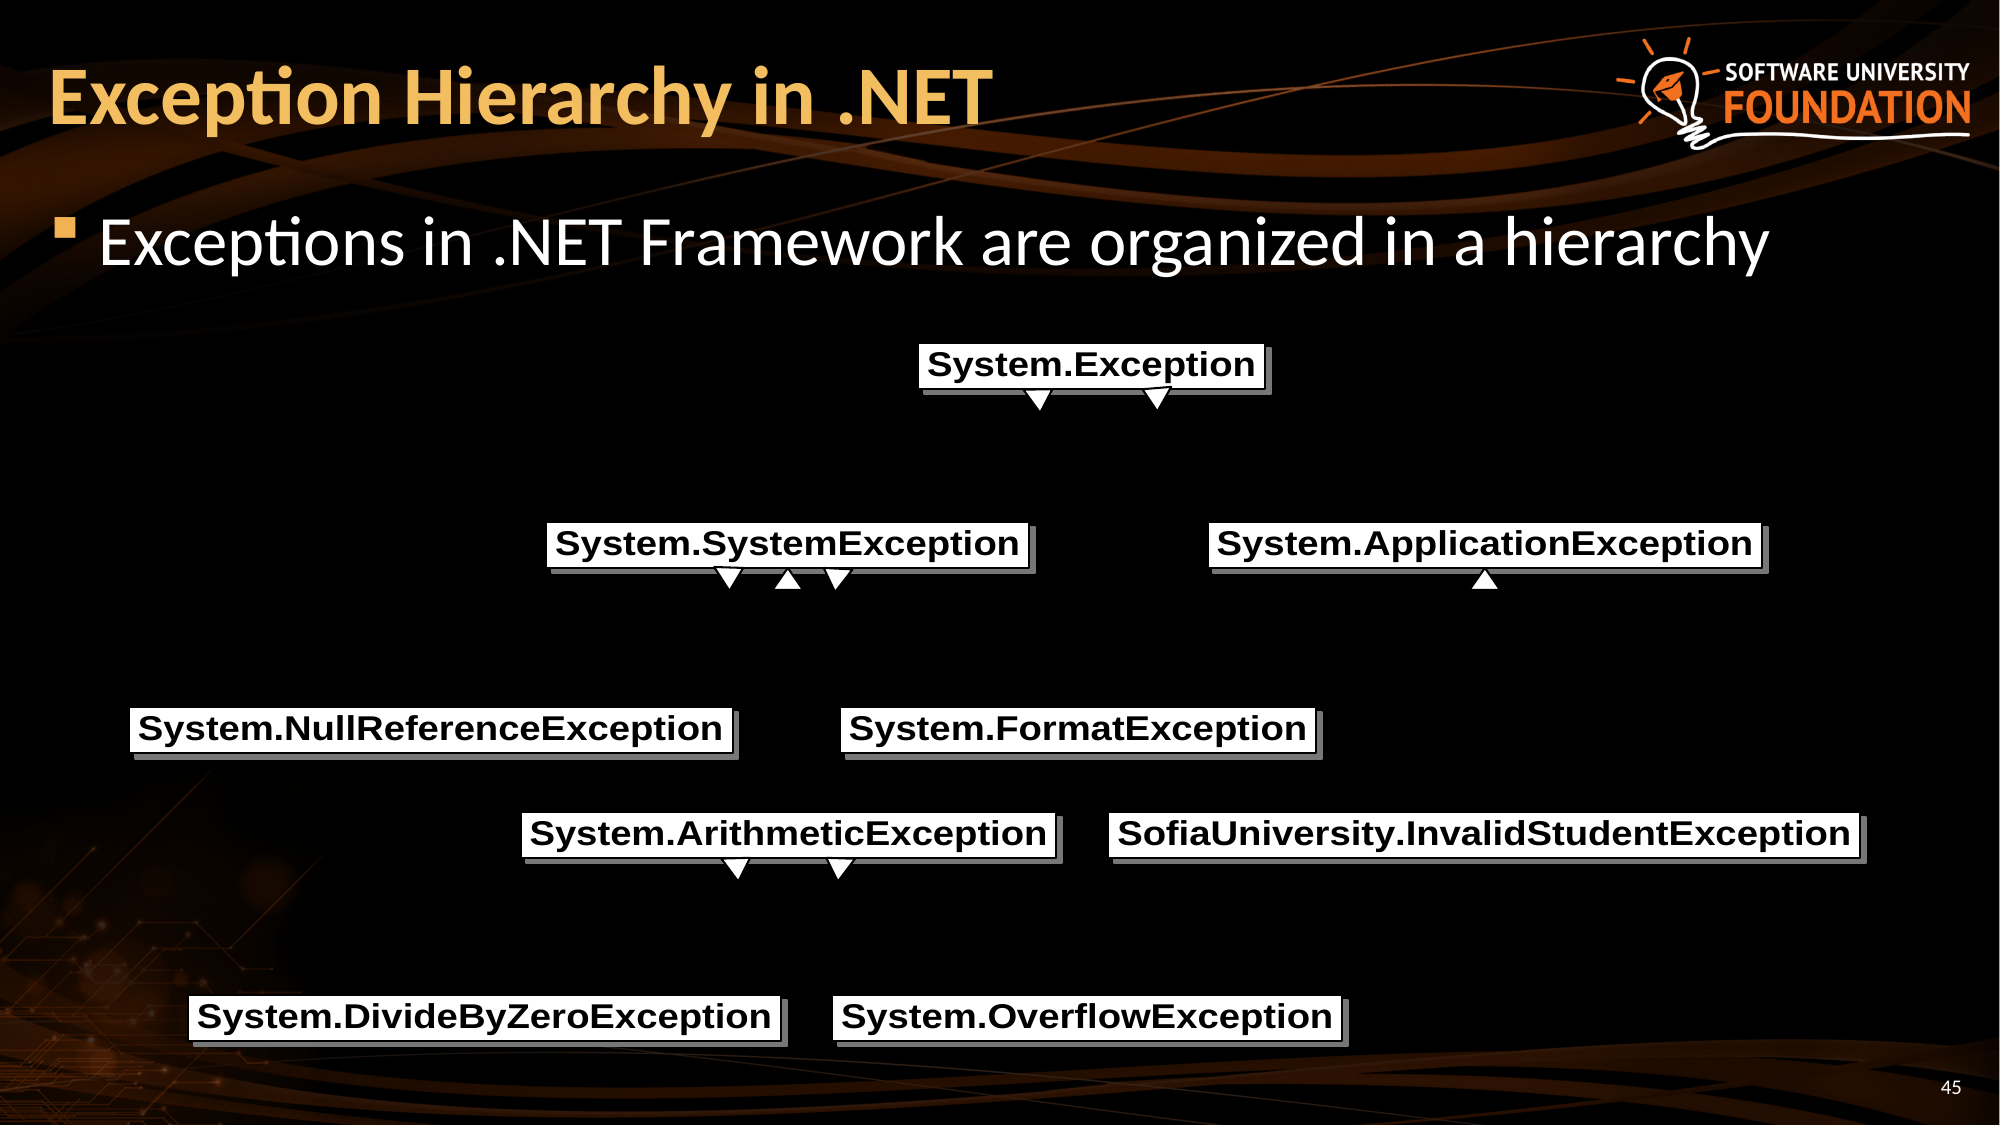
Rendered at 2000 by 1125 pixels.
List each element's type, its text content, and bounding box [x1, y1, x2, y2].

title Exception Hierarchy in .NET [30, 6, 1602, 189]
list Exceptions in .NET Framework are organized in a hierarchy [31, 188, 1968, 1103]
picture [0, 0, 2000, 1125]
